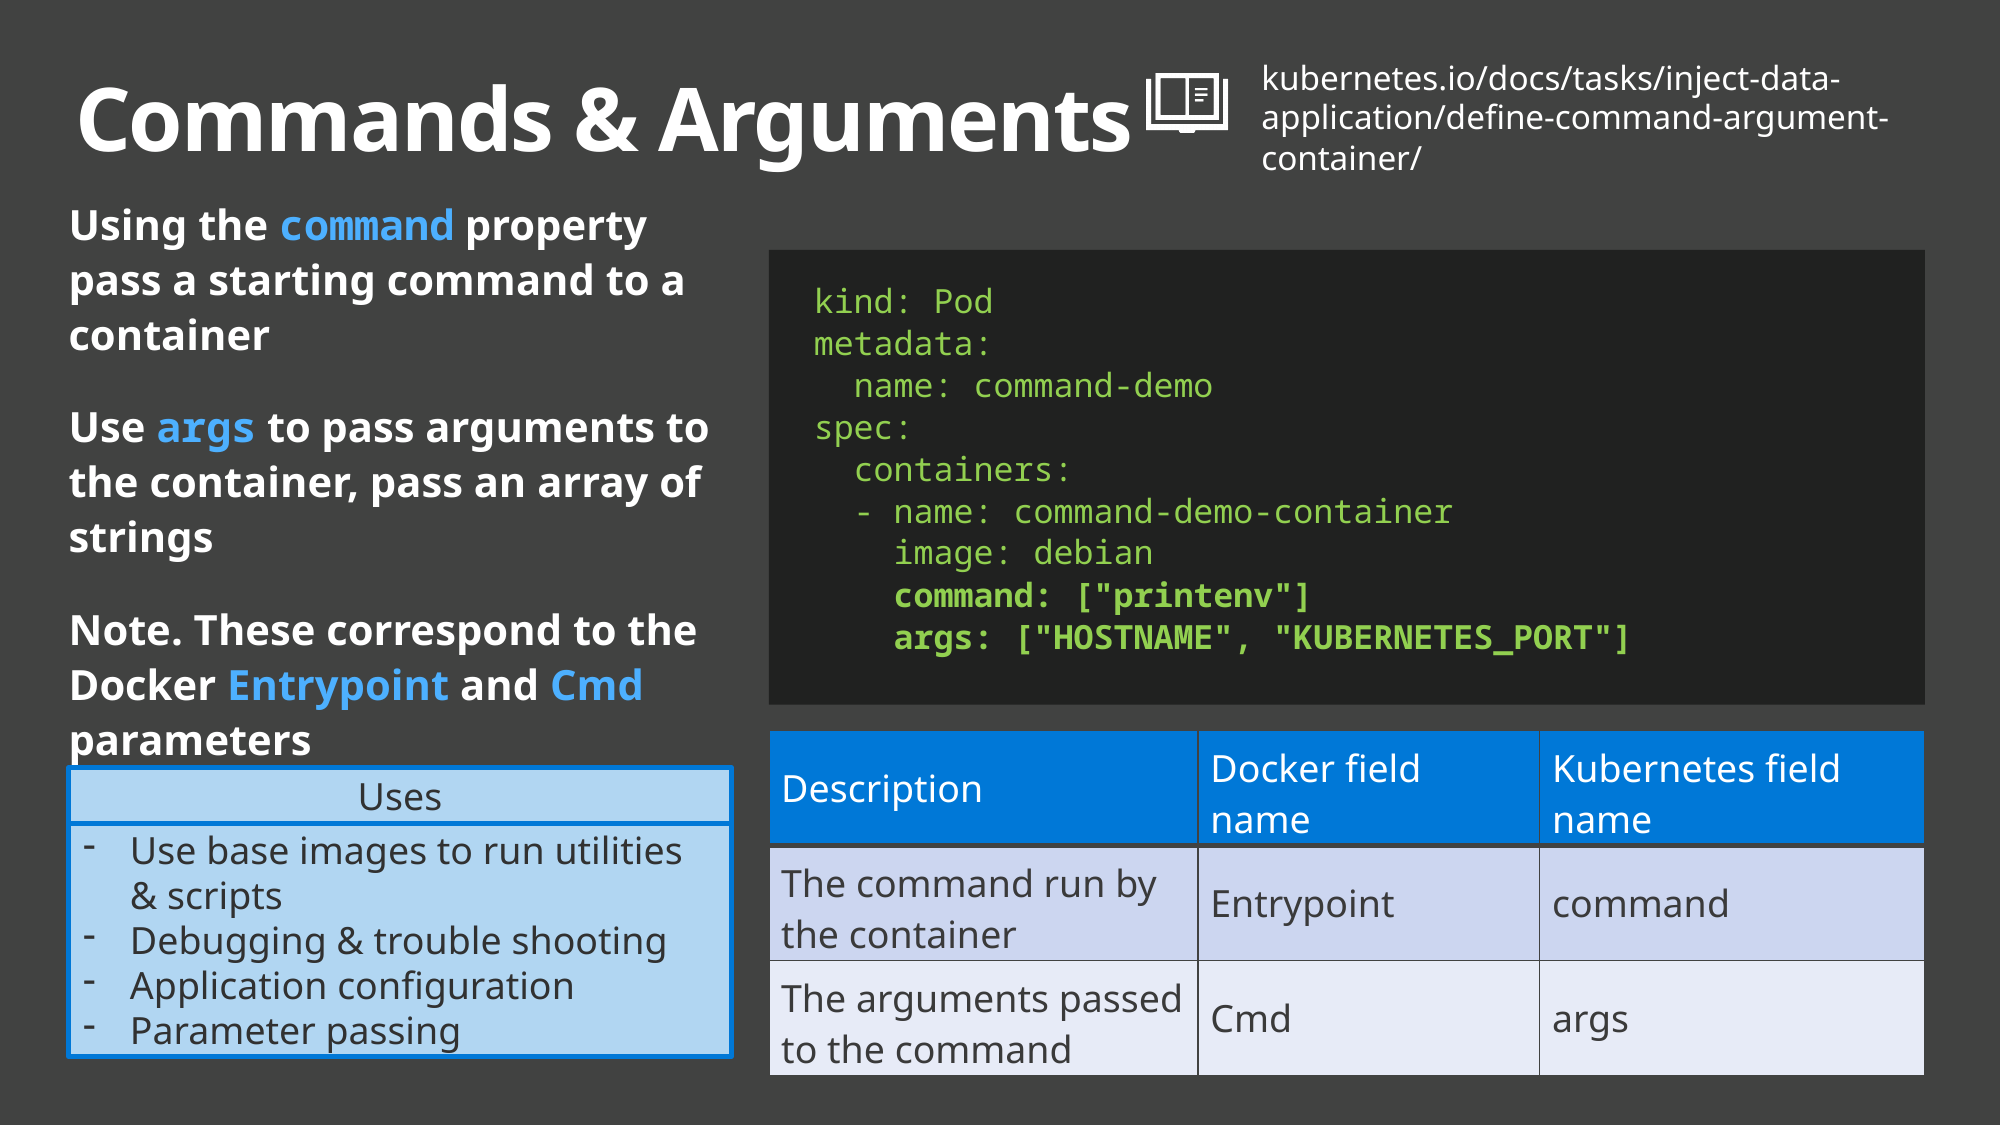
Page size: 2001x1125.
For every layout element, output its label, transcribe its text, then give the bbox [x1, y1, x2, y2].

list Using the command property pass a starting command to a container Use args to pass arguments to the container, pass an array of strings Note. These correspond to the Docker Entrypoint and Cmd parameters [68, 193, 769, 705]
table_cell args [1540, 961, 1924, 1075]
picture [1142, 58, 1232, 147]
table_header Docker field name [1199, 731, 1539, 843]
text_box Use base images to run utilities & scripts Debugging & trouble shooting Application configuration Parameter passing [68, 824, 732, 1057]
table_cell Cmd [1199, 961, 1539, 1075]
table_header Description [770, 731, 1197, 843]
table_cell Entrypoint [1199, 848, 1539, 960]
text_box Uses [68, 767, 732, 824]
list kind: Pod metadata: name: command-demo spec: containers: - name: command-demo-container image: debian command: ["printenv"] args: ["HOSTNAME", "KUBERNETES_PORT"] [769, 249, 1925, 705]
text_box kubernetes.io/docs/tasks/inject-data-application/define-command-argument-container/ [1246, 49, 1941, 184]
table_cell command [1540, 848, 1924, 960]
title Commands & Arguments [75, 75, 1158, 194]
table_cell The command run by the container [770, 848, 1197, 960]
table_header Kubernetes field name [1540, 731, 1924, 843]
table_cell The arguments passed to the command [770, 961, 1197, 1075]
